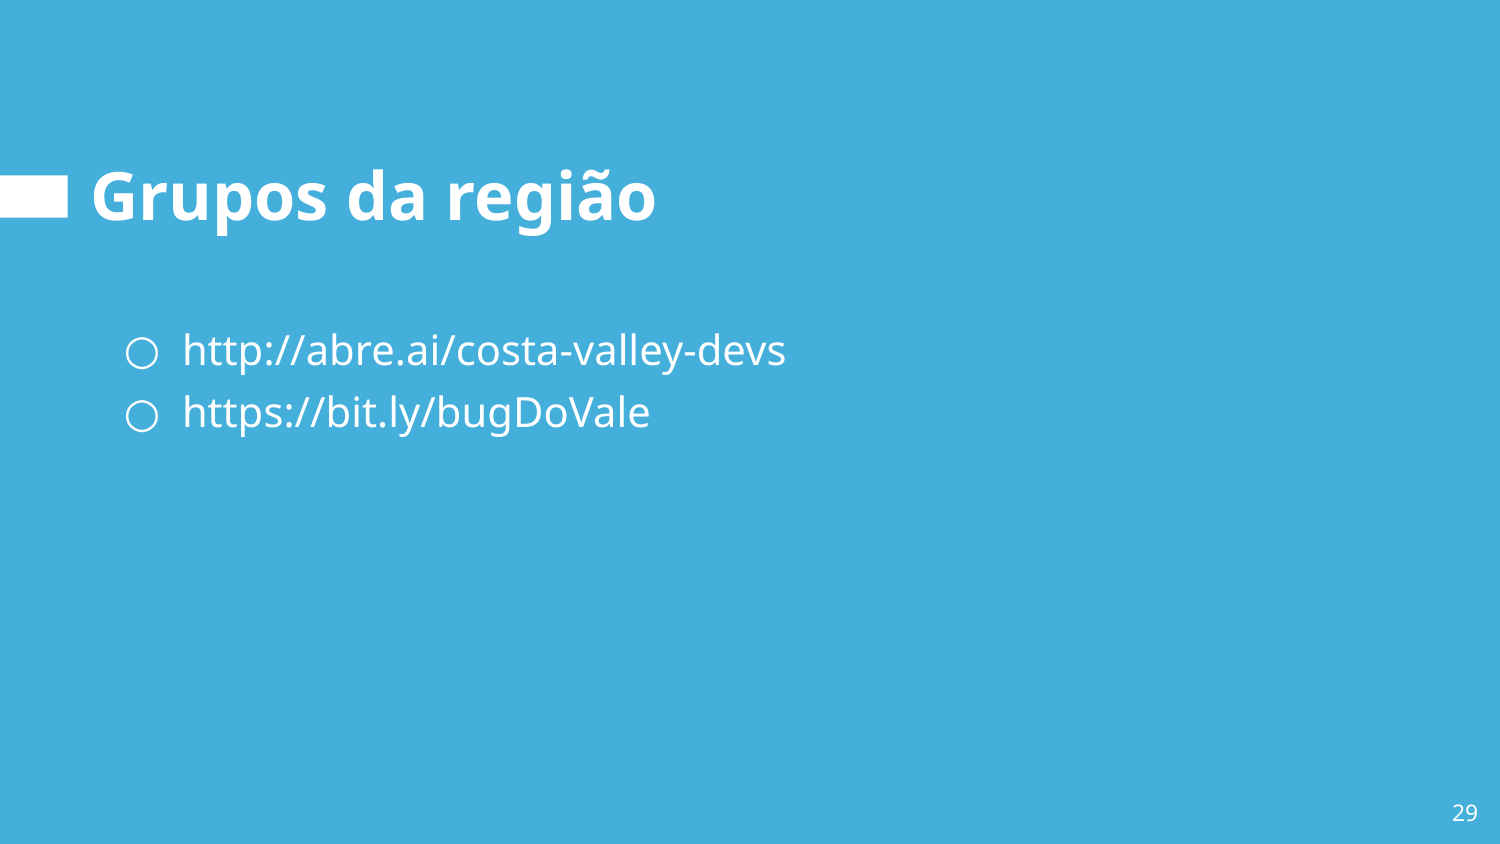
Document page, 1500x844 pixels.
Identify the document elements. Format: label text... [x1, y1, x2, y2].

list http://abre.ai/costa-valley-devs https://bit.ly/bugDoVale [92, 308, 1408, 771]
title Grupos da região [75, 73, 1425, 250]
slide_number 29 [1403, 783, 1494, 832]
